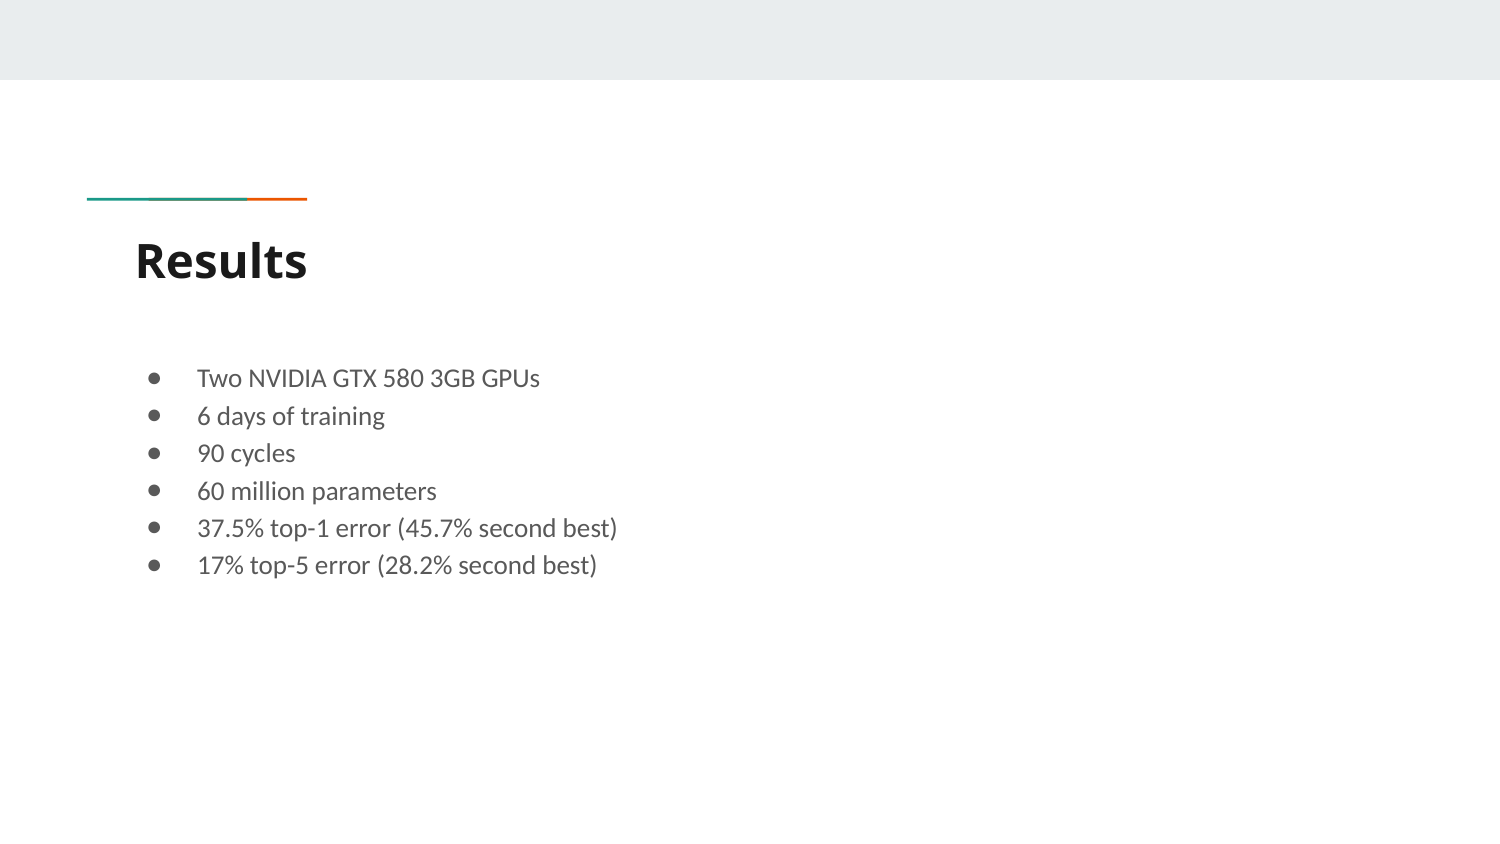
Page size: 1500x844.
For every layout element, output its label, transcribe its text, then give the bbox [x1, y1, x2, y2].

list Two NVIDIA GTX 580 3GB GPUs 6 days of training 90 cycles 60 million parameters 37.5% top-1 error (45.7% second best) 17% top-5 error (28.2% second best) [119, 341, 1381, 712]
title Results [119, 216, 1381, 305]
